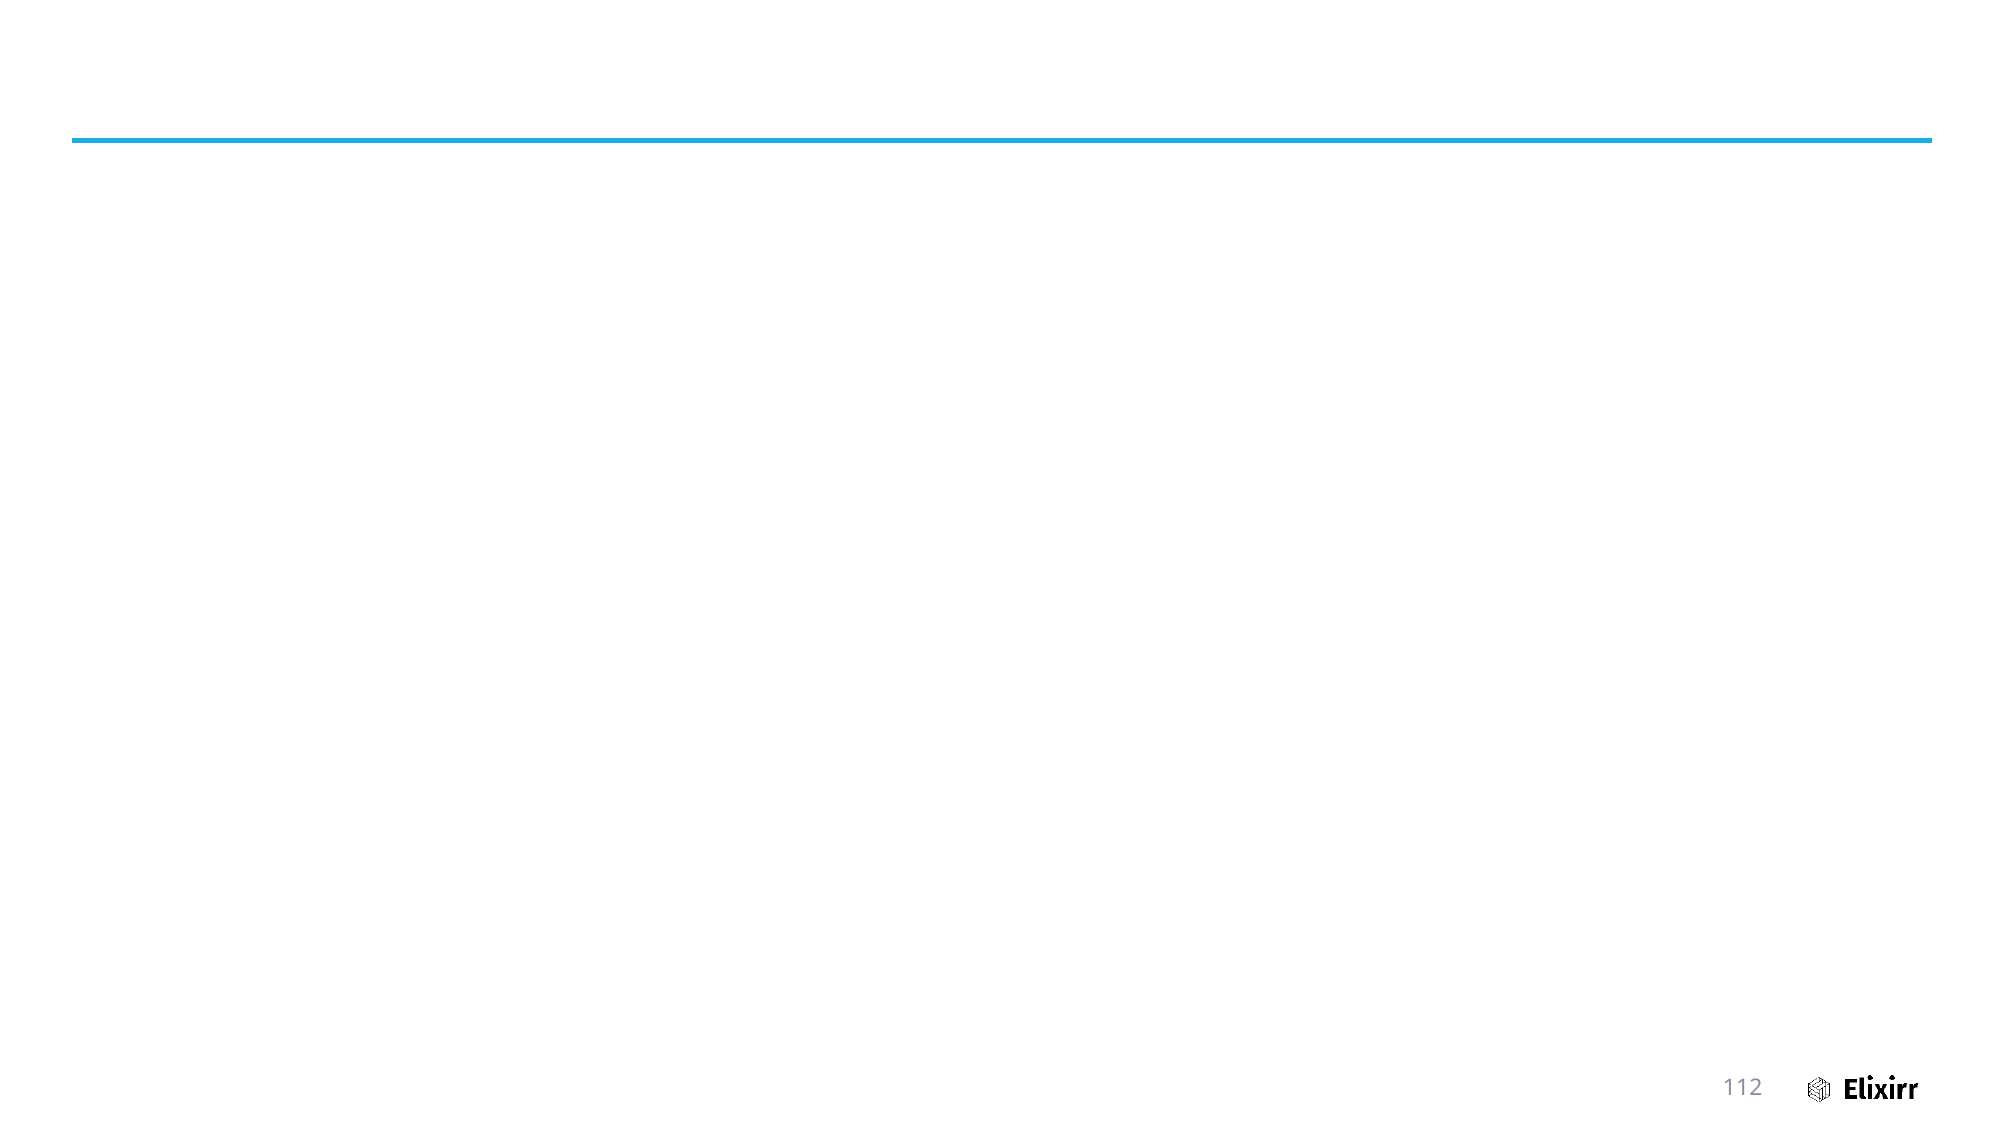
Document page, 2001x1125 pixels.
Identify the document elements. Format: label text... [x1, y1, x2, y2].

picture [1808, 1075, 1918, 1102]
slide_number 112 [1695, 1058, 1790, 1119]
